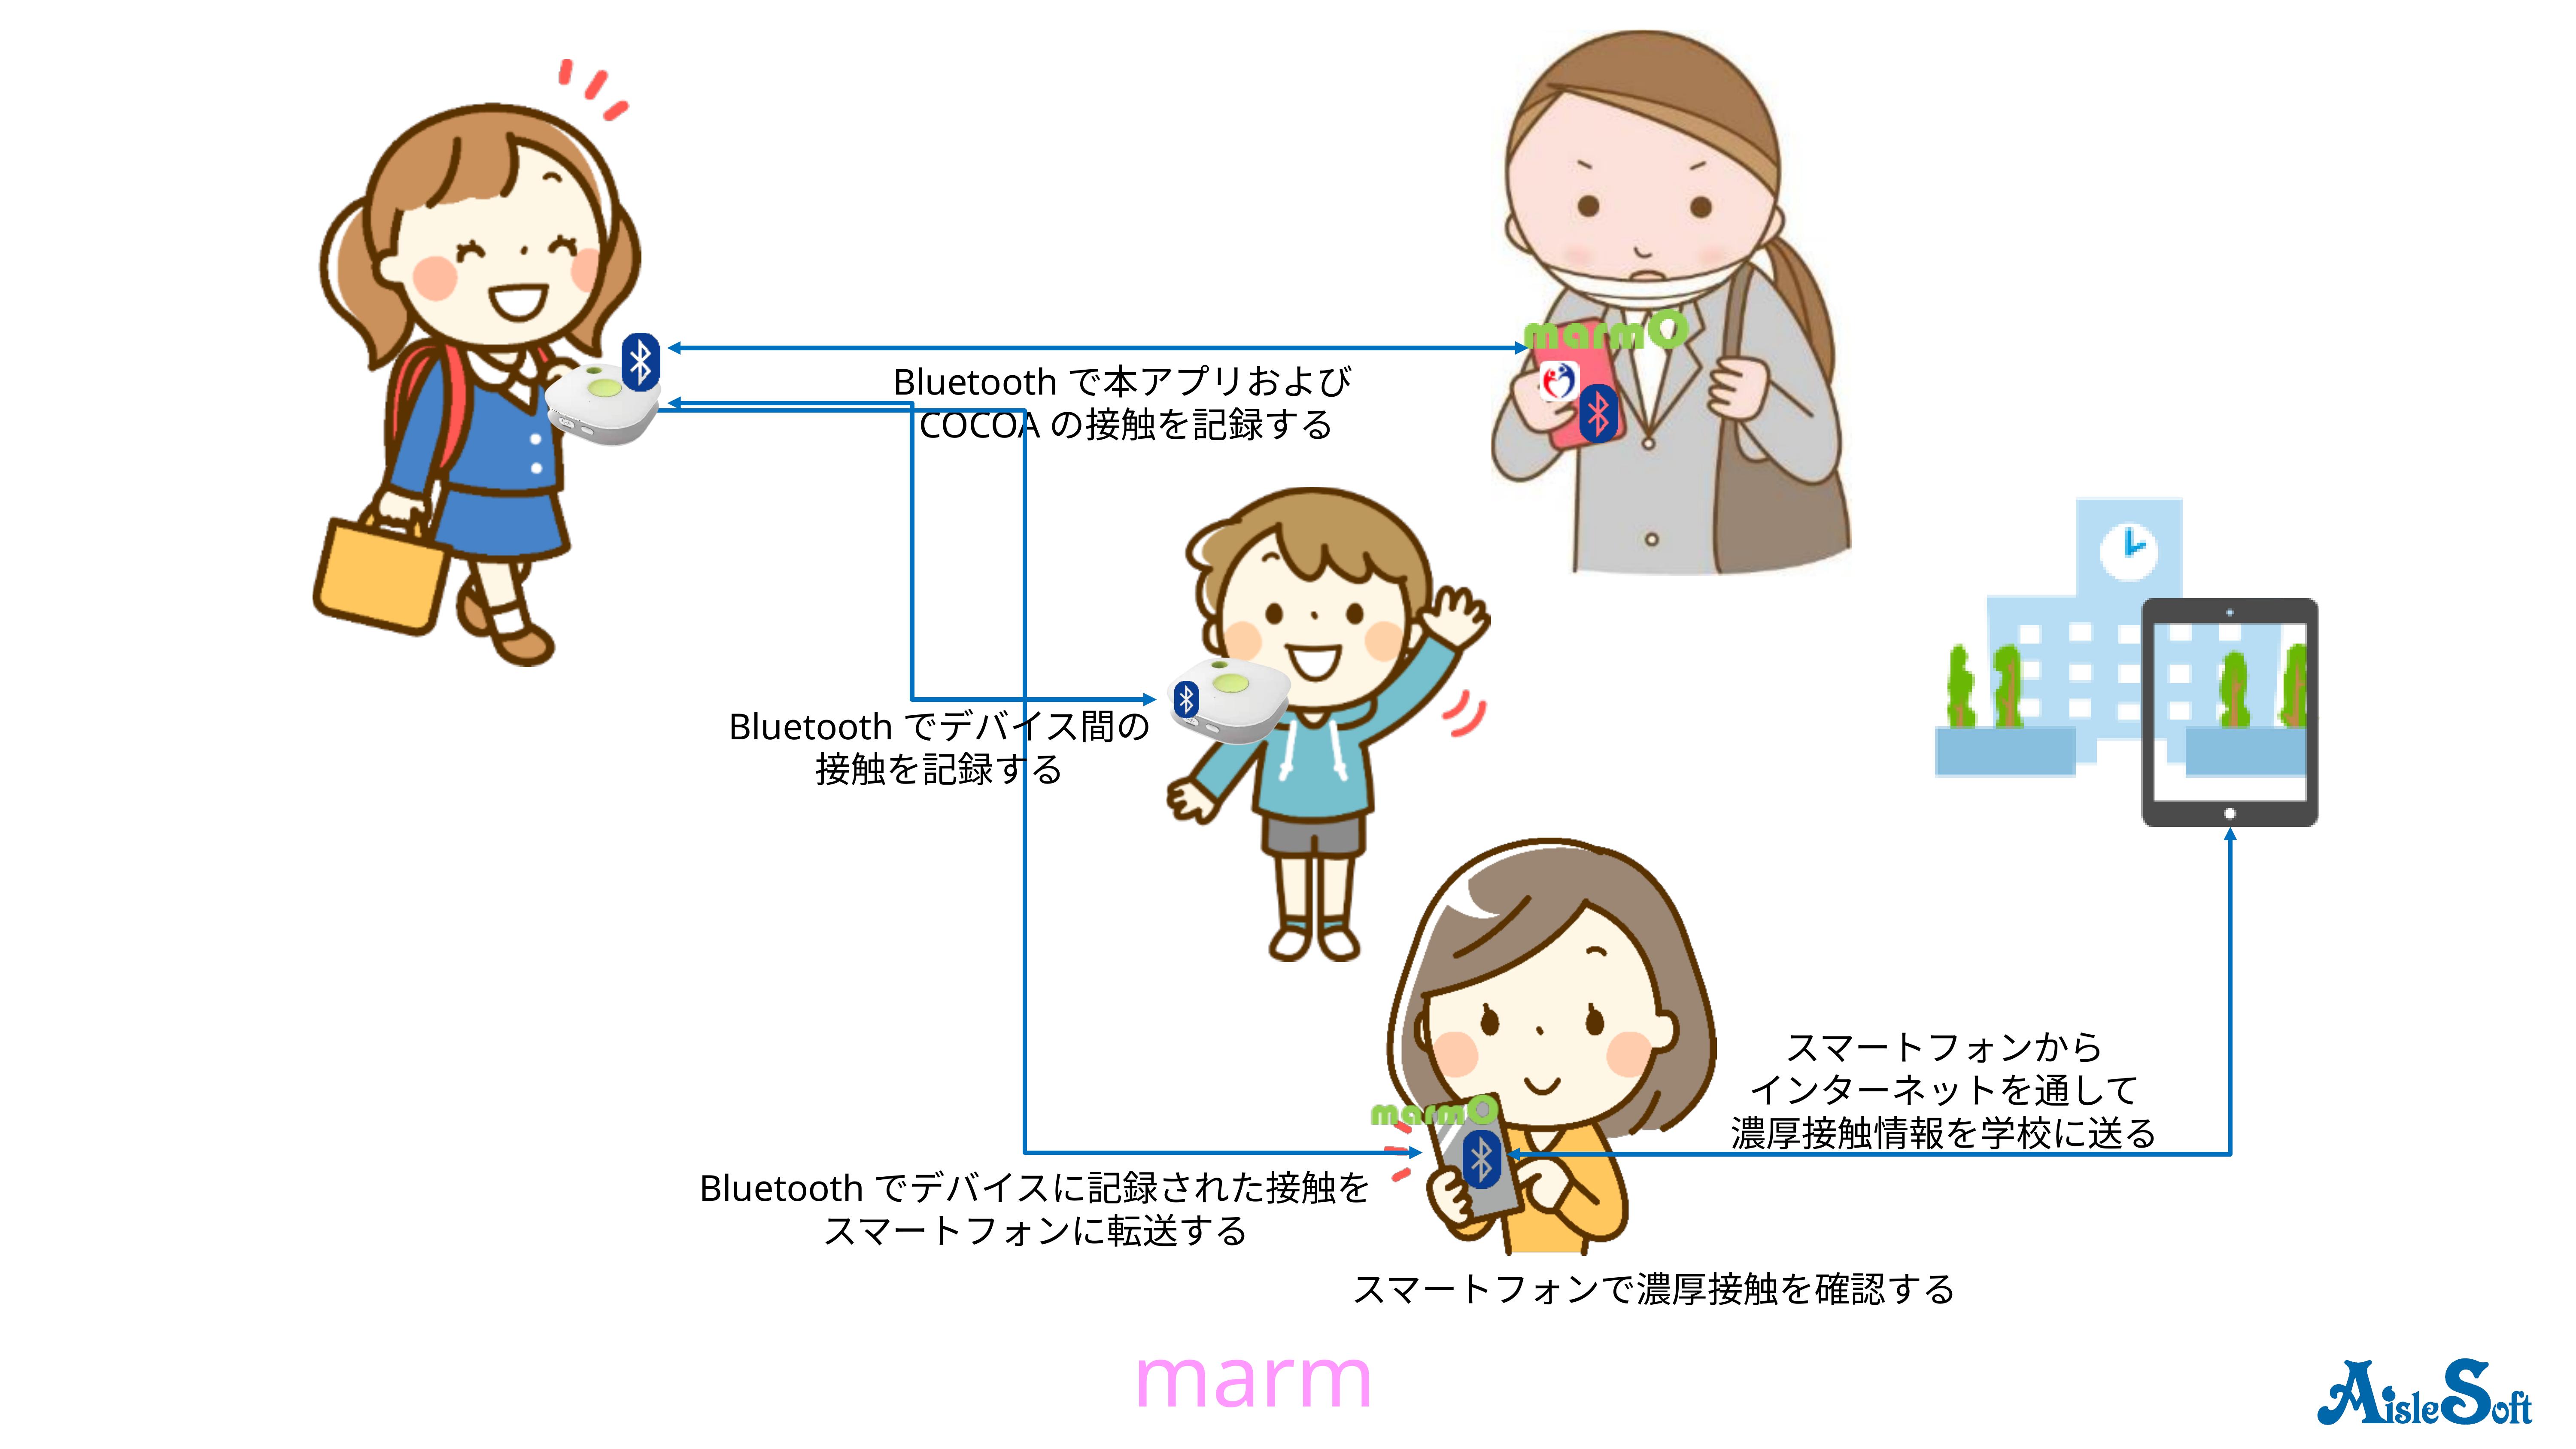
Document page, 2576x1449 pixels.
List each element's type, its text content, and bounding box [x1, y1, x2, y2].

picture [312, 59, 687, 667]
picture [1920, 448, 2345, 858]
picture [1163, 29, 1852, 1256]
picture [2317, 1358, 2533, 1425]
text_box スマートフォンで濃厚接触を確認する [1343, 1267, 1703, 1330]
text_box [667, 403, 1157, 700]
text_box Bluetoothでデバイスに記録された接触をスマートフォンに転送する [687, 1165, 1382, 1256]
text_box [626, 410, 1423, 1153]
text_box Bluetoothで本アプリおよびCOCOAの接触を記録する [842, 358, 1412, 410]
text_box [1704, 628, 2032, 1353]
text_box スマートフォンから インターネットを通して 濃厚接触情報を学校に送る [2035, 1025, 2191, 1152]
